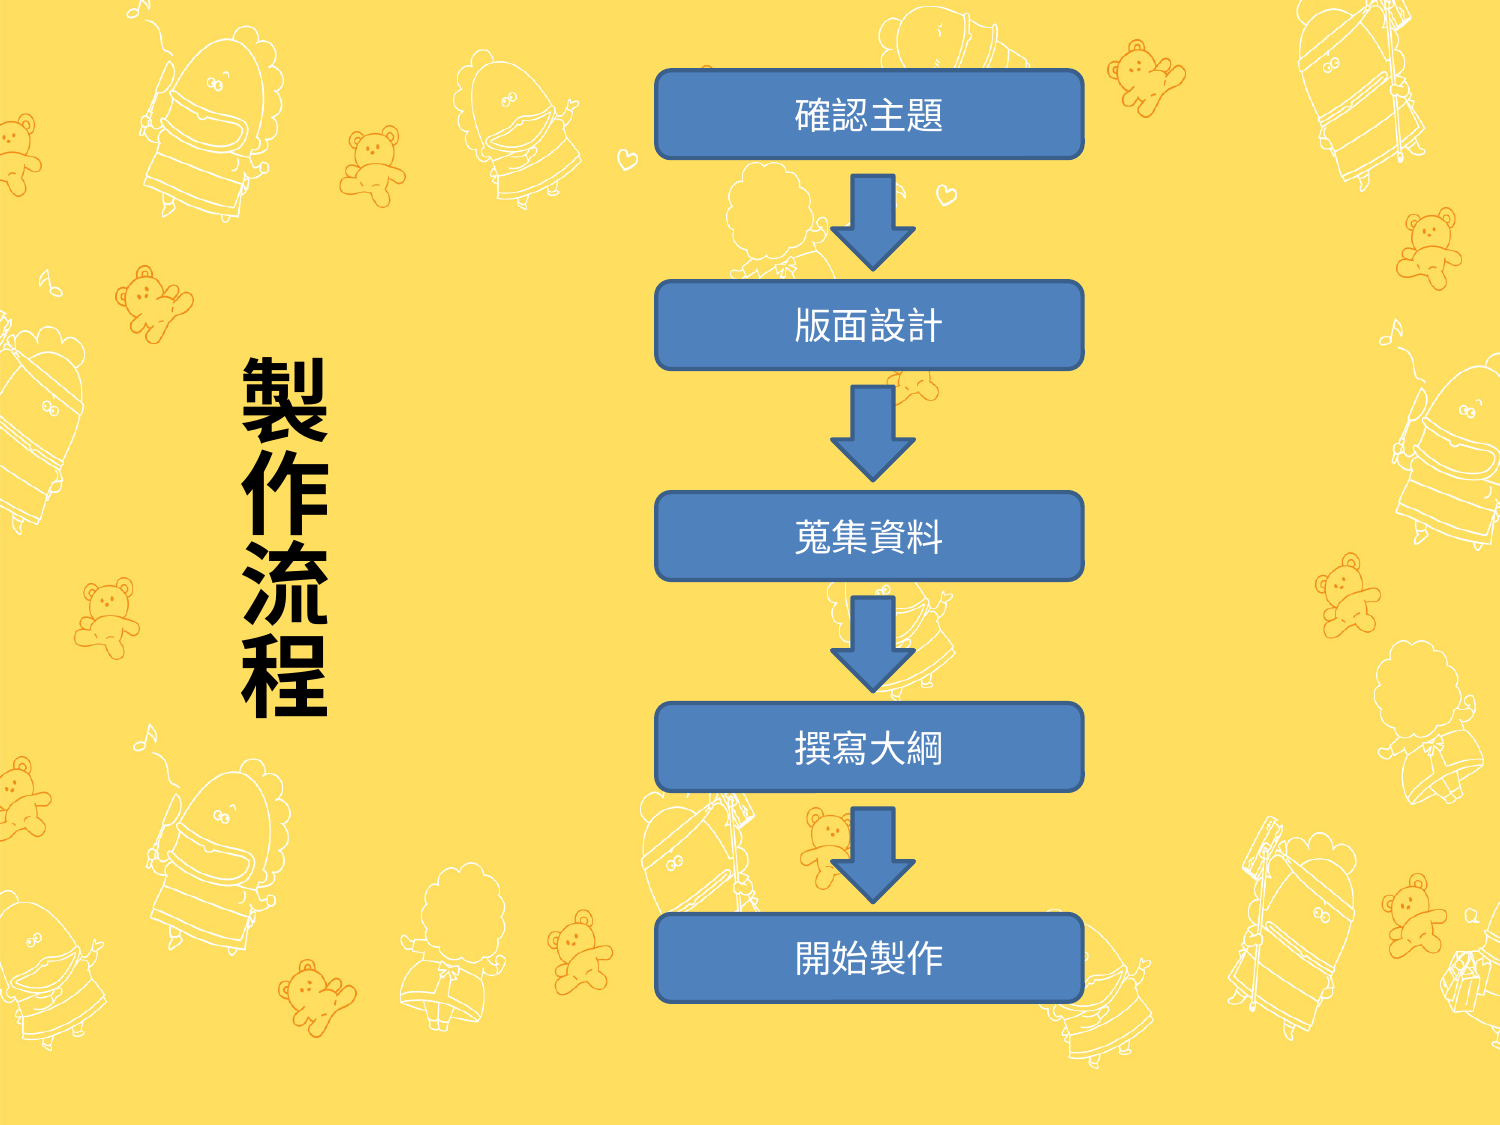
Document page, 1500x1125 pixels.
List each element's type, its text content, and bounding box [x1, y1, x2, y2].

text_box 開始製作 [654, 911, 1085, 1004]
text_box 版面設計 [654, 279, 1085, 372]
text_box 撰寫大綱 [654, 700, 1085, 794]
text_box 蒐集資料 [654, 490, 1085, 583]
title 製作流程 [58, 58, 397, 1019]
text_box [830, 806, 916, 905]
text_box [830, 595, 916, 694]
text_box [830, 173, 916, 272]
text_box [830, 384, 916, 483]
text_box 確認主題 [654, 68, 1085, 161]
